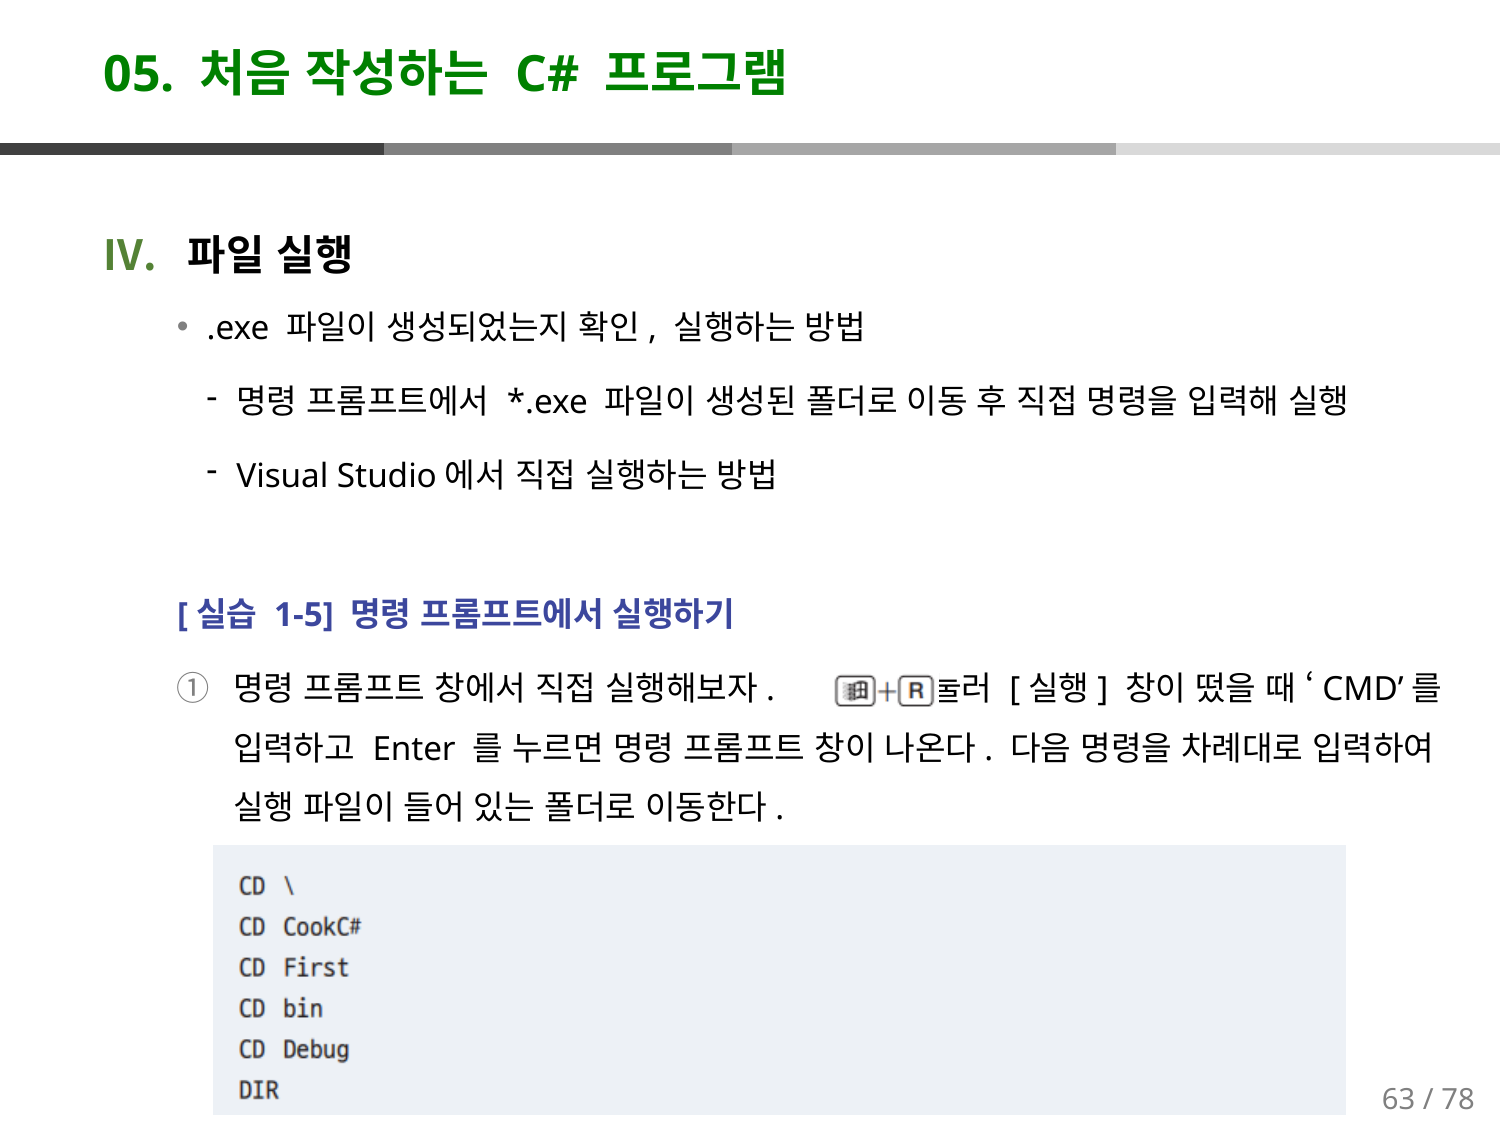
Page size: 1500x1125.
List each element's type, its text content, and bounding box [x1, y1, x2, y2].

title 05. 처음 작성하는 C# 프로그램 [88, 30, 1400, 121]
picture [832, 668, 939, 707]
picture [213, 845, 1346, 1115]
list 파일 실행 .exe 파일이 생성되었는지 확인, 실행하는 방법 명령 프롬프트에서 *.exe 파일이 생성된 폴더로 이동 후 직접 명령을 입력해 실행 Visual Studio에서 직접 실행하는 방법 [실습 1-5] 명령 프롬프트에서 실행하기 명령 프롬프트 창에서 직접 실행해보자. 키를 눌러 [실행] 창이 떴을 때 ‘CMD’를 입력하고 Enter 를 누르면 명령 프롬프트 창이 나온다. 다음 명령을 차례대로 입력하여 실행 파일이 들어 있는 폴더로 이동한다. [88, 196, 1471, 1083]
